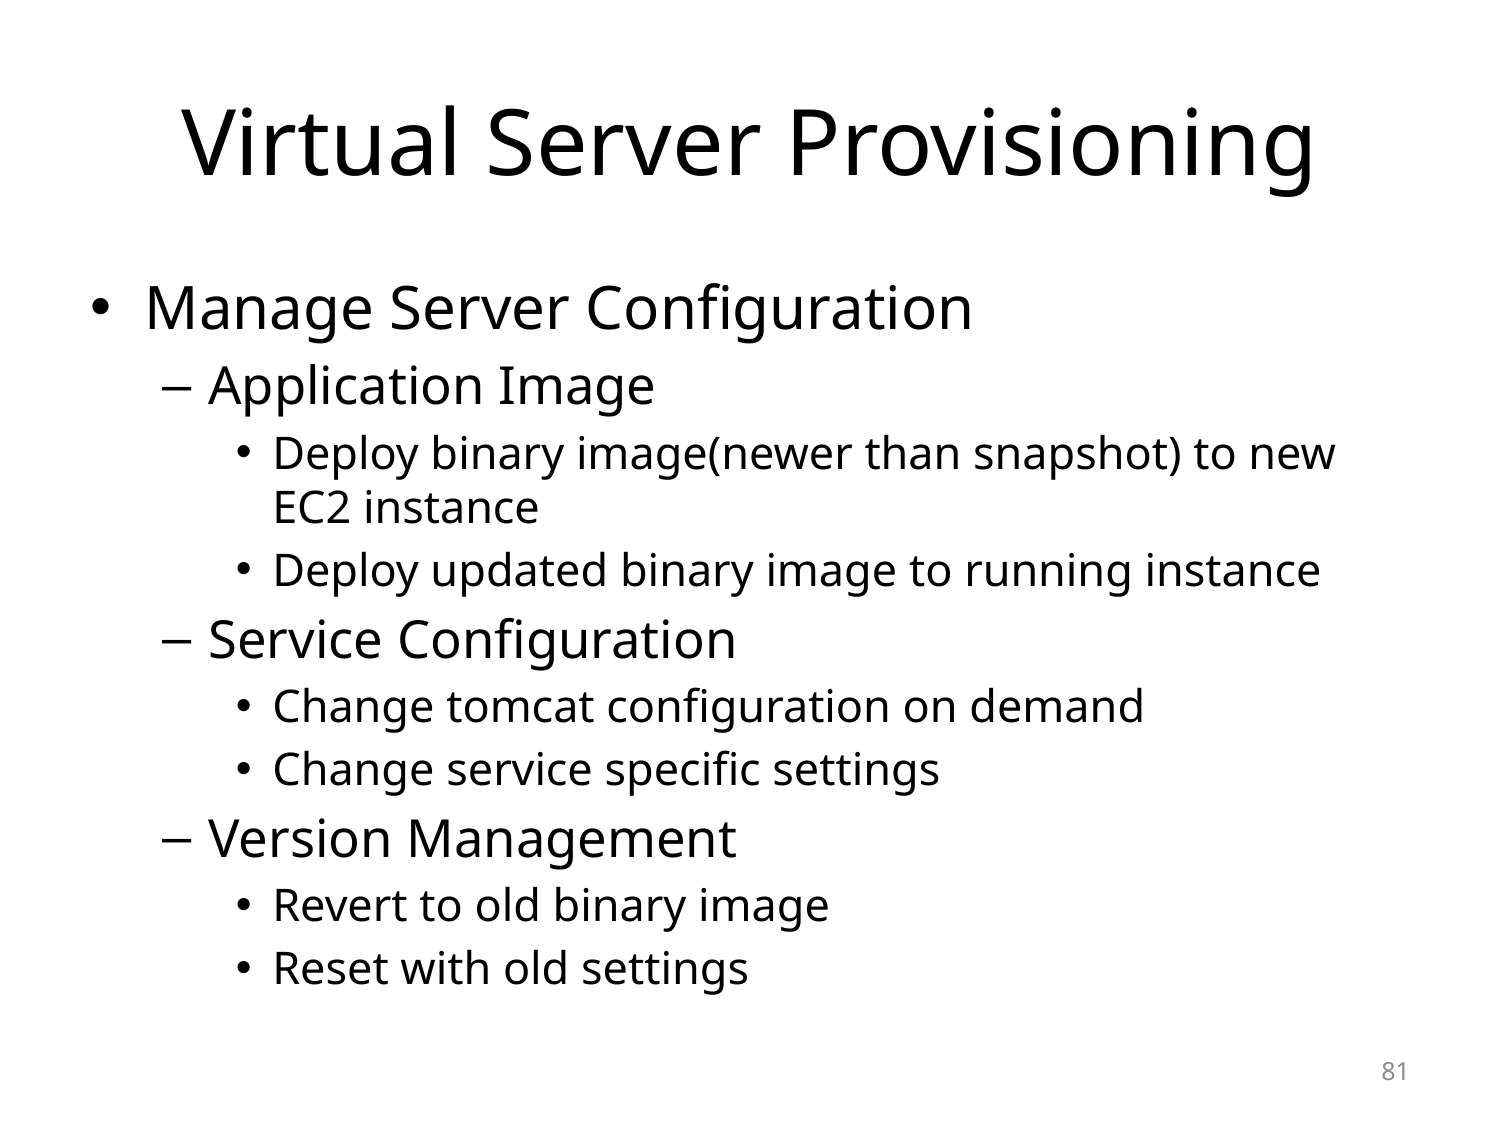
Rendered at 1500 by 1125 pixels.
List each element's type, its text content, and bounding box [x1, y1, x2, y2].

title Virtual Server Provisioning [75, 45, 1425, 233]
slide_number 81 [1074, 1042, 1425, 1103]
list Manage Server Configuration Application Image Deploy binary image(newer than snapshot) to new EC2 instance Deploy updated binary image to running instance Service Configuration Change tomcat configuration on demand Change service specific settings Version Management Revert to old binary image Reset with old settings [75, 262, 1425, 1005]
